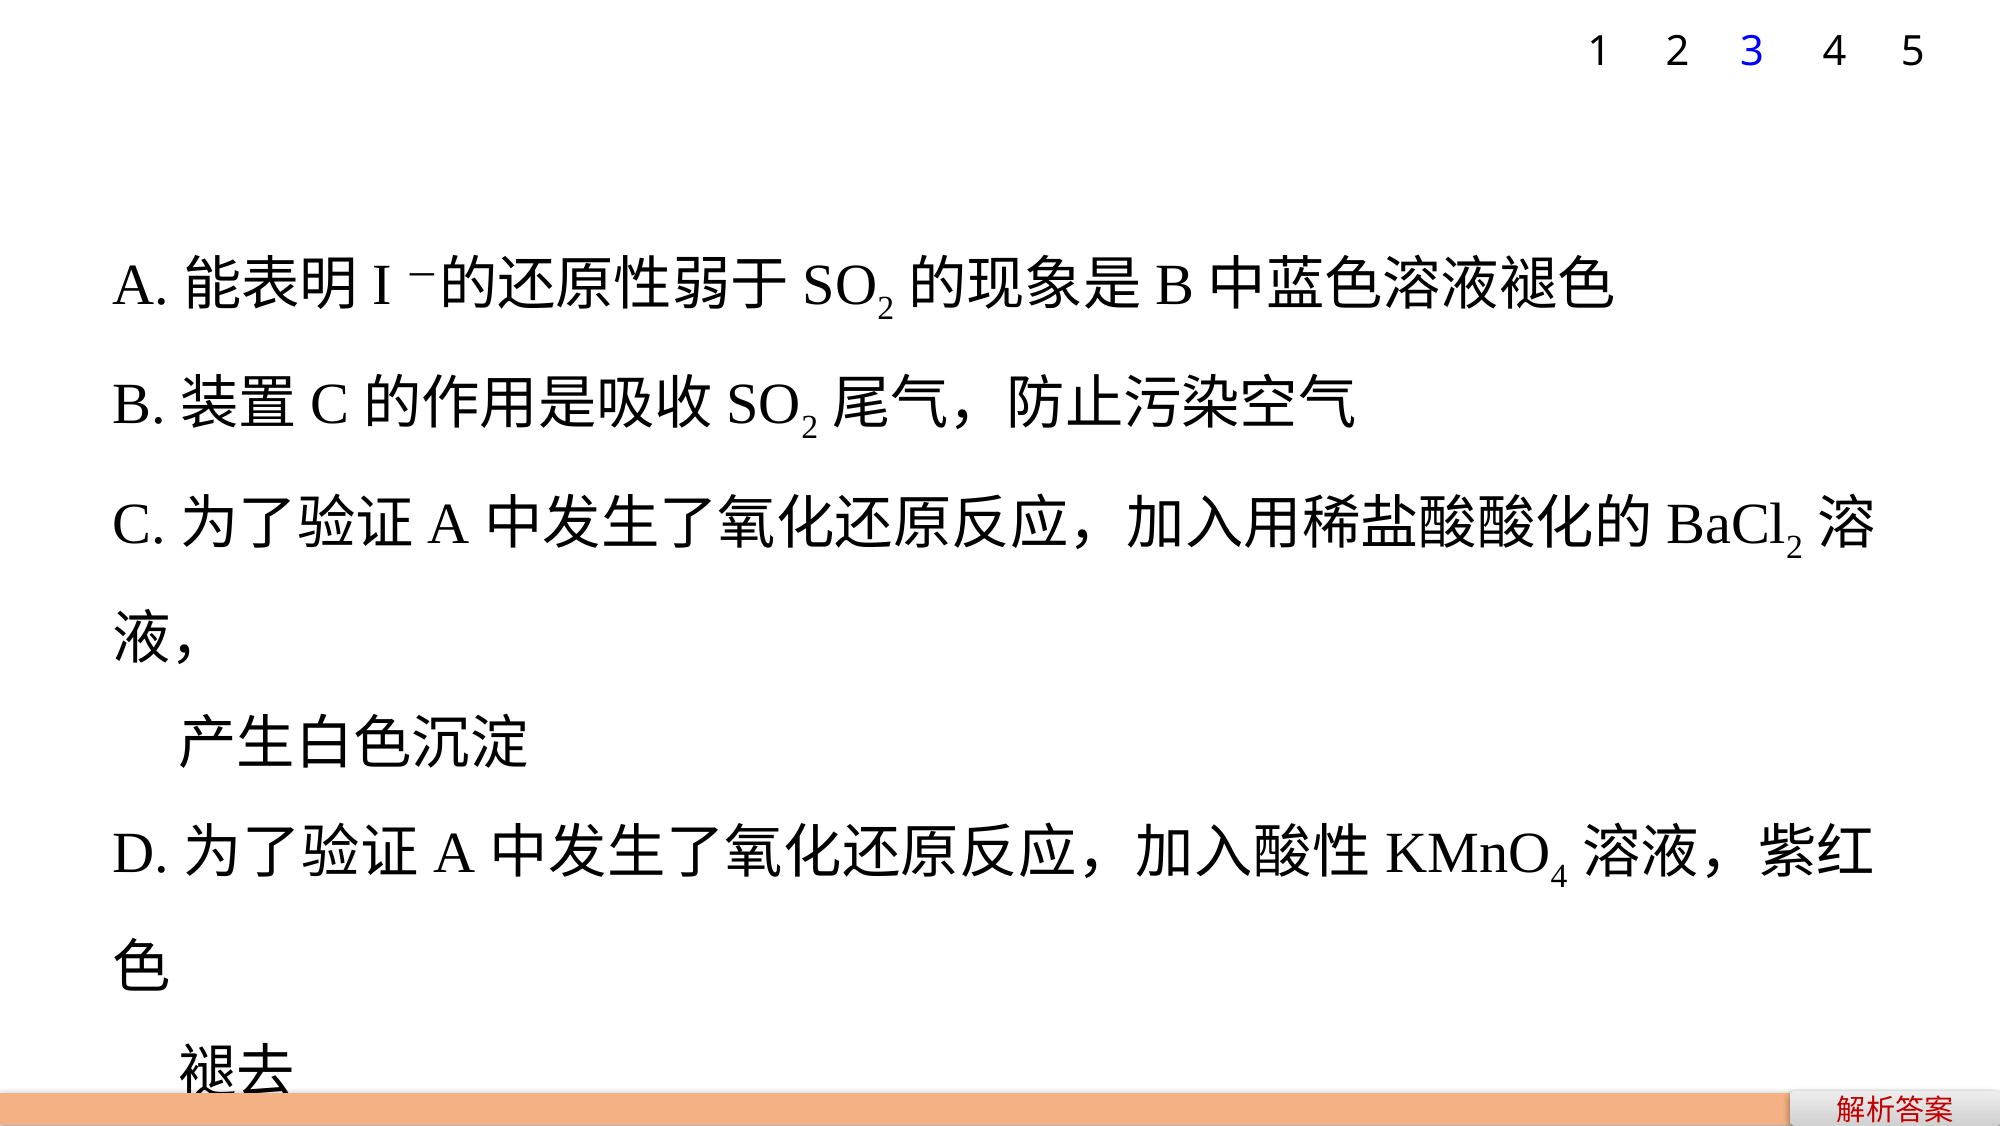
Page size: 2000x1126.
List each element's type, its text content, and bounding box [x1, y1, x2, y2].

text_box 3 [1726, 1, 1785, 97]
text_box 2 [1648, 1, 1710, 97]
text_box 4 [1801, 1, 1867, 97]
text_box 1 [1566, 1, 1632, 97]
text_box [0, 1092, 1787, 1126]
text_box A.能表明I－的还原性弱于SO2的现象是B中蓝色溶液褪色 B.装置C的作用是吸收SO2尾气，防止污染空气 C.为了验证A中发生了氧化还原反应，加入用稀盐酸酸化的BaCl2溶液， 产生白色沉淀 D.为了验证A中发生了氧化还原反应，加入酸性KMnO4溶液，紫红色 褪去 [92, 196, 1896, 1091]
text_box 解析答案 [1788, 1089, 2000, 1126]
text_box 5 [1879, 1, 1945, 97]
